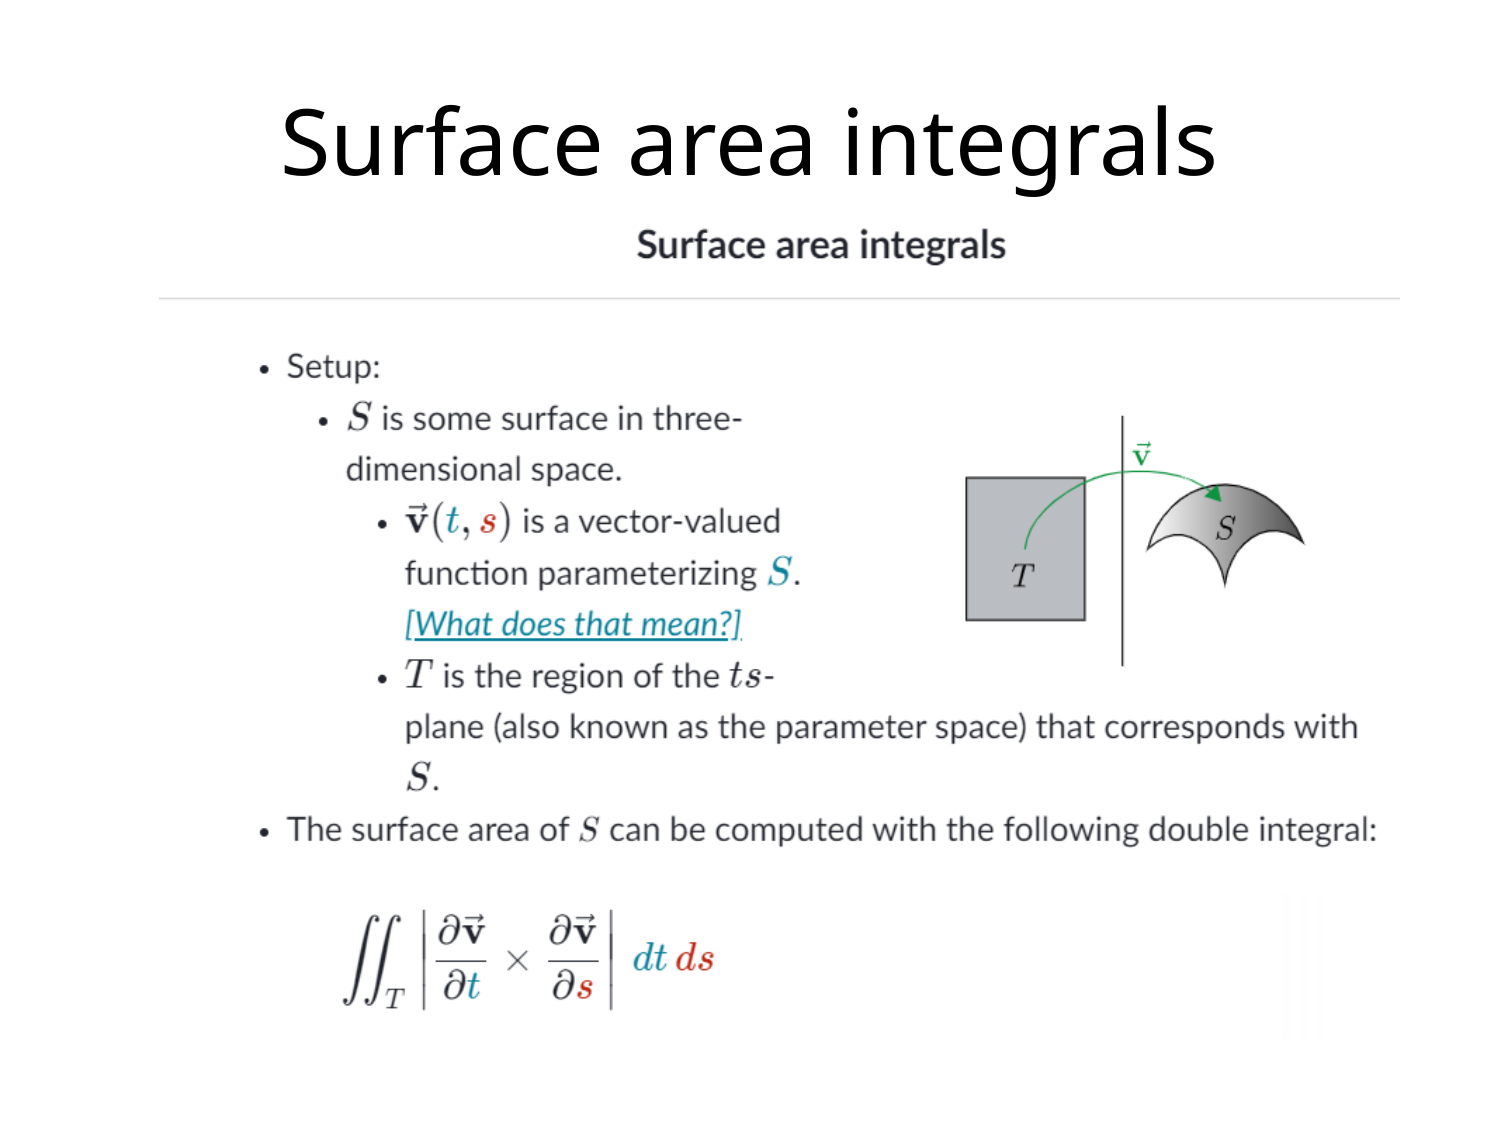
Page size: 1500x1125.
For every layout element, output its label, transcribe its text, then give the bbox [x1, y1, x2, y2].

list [159, 219, 1400, 1055]
title Surface area integrals [75, 45, 1425, 233]
